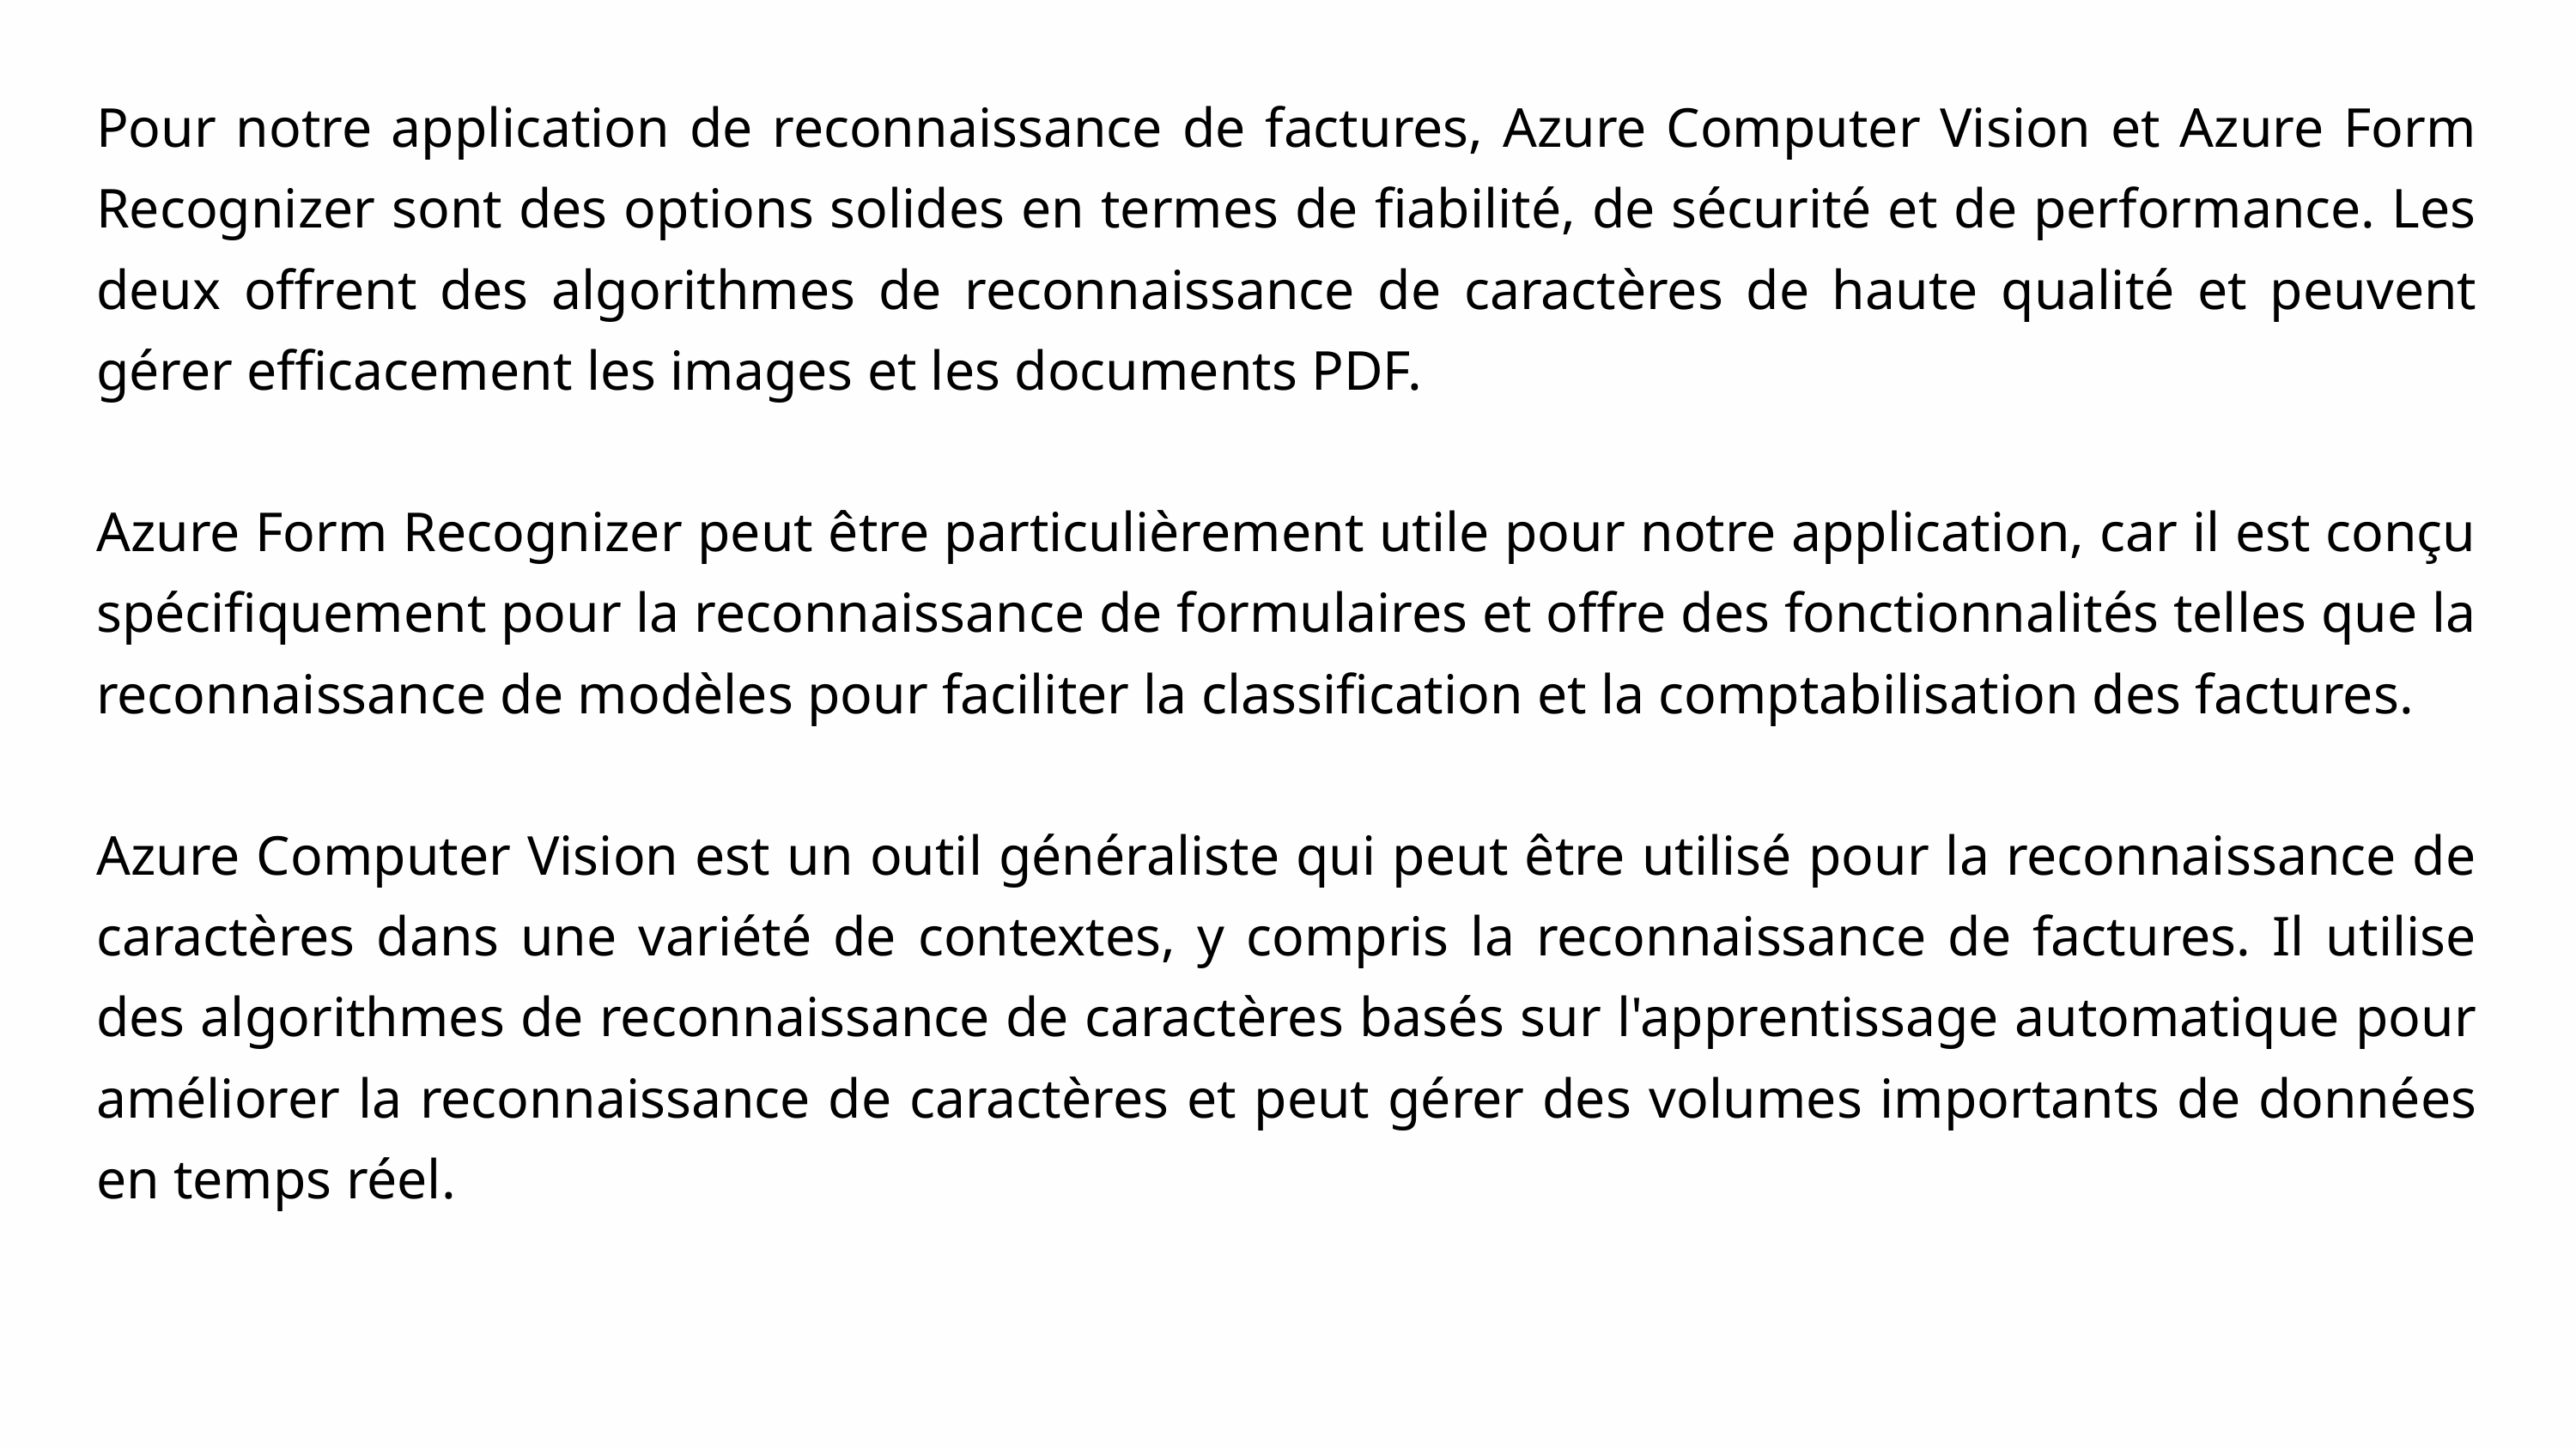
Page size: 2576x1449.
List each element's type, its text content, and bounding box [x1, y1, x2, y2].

text_box Pour notre application de reconnaissance de factures, Azure Computer Vision et Azure Form Recognizer sont des options solides en termes de fiabilité, de sécurité et de performance. Les deux offrent des algorithmes de reconnaissance de caractères de haute qualité et peuvent gérer efficacement les images et les documents PDF. Azure Form Recognizer peut être particulièrement utile pour notre application, car il est conçu spécifiquement pour la reconnaissance de formulaires et offre des fonctionnalités telles que la reconnaissance de modèles pour faciliter la classification et la comptabilisation des factures. Azure Computer Vision est un outil généraliste qui peut être utilisé pour la reconnaissance de caractères dans une variété de contextes, y compris la reconnaissance de factures. Il utilise des algorithmes de reconnaissance de caractères basés sur l'apprentissage automatique pour améliorer la reconnaissance de caractères et peut gérer des volumes importants de données en temps réel. [96, 76, 2480, 1290]
